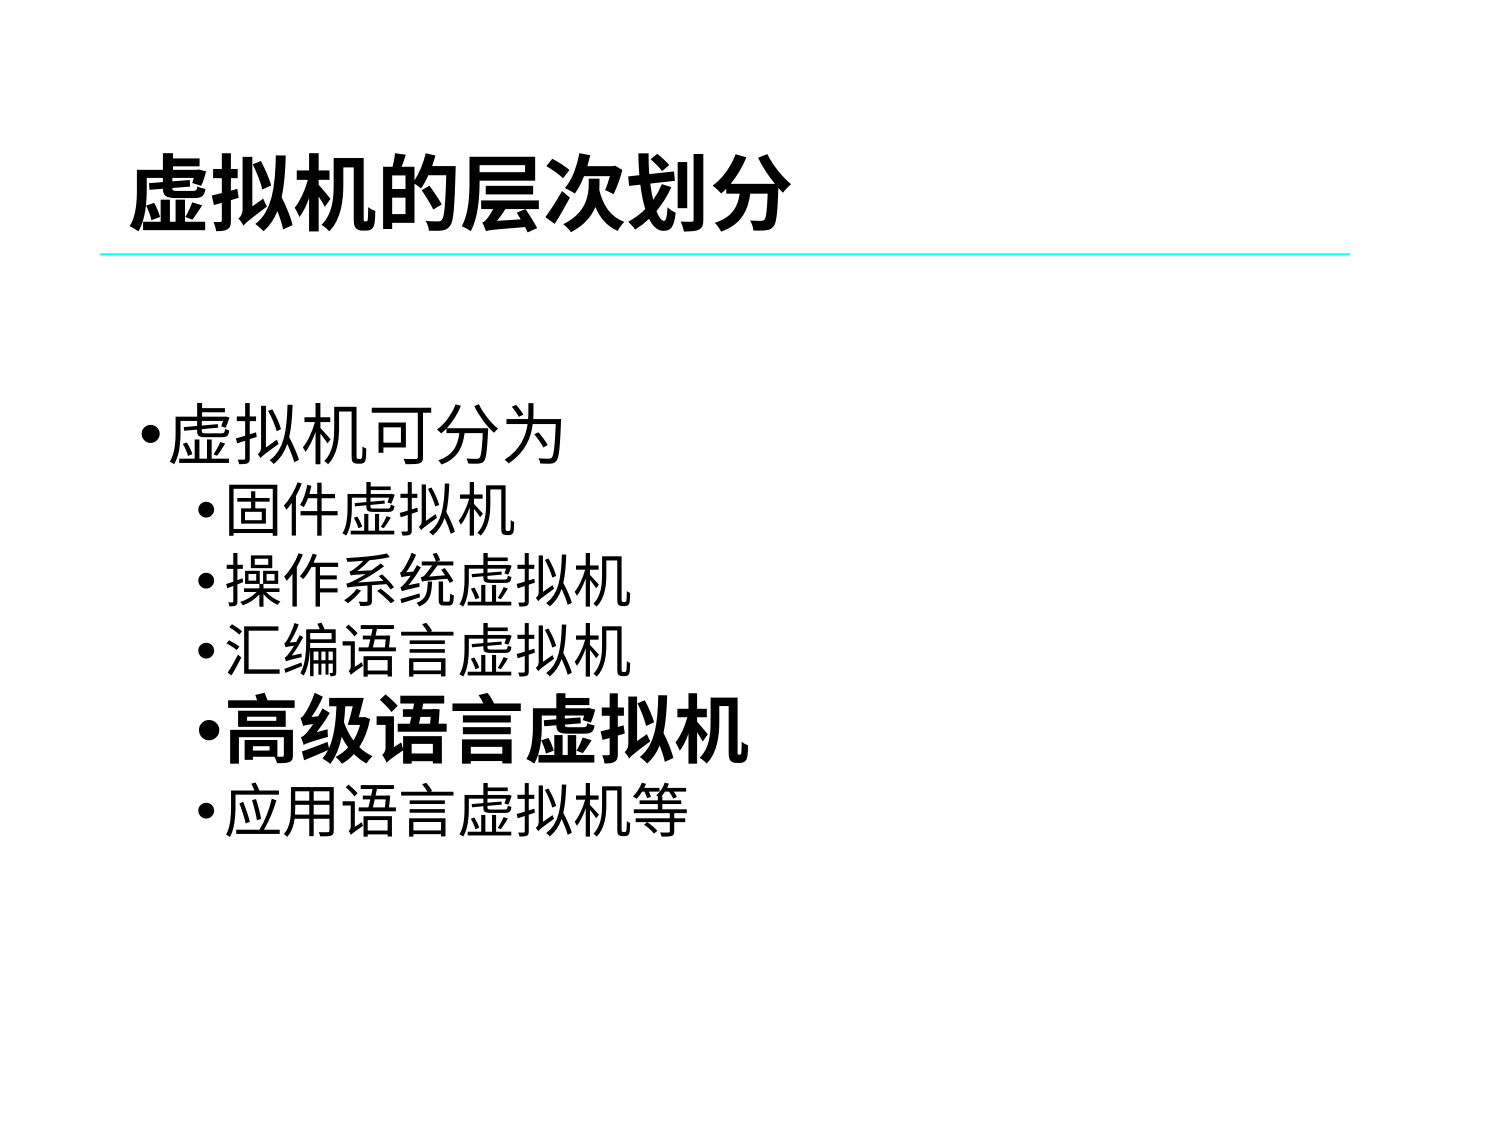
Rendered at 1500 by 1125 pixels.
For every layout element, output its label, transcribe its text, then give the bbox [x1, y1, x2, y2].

text_box 虚拟机的层次划分 [112, 129, 1388, 267]
list 虚拟机可分为 固件虚拟机 操作系统虚拟机 汇编语言虚拟机 高级语言虚拟机 应用语言虚拟机等 [124, 394, 1400, 936]
